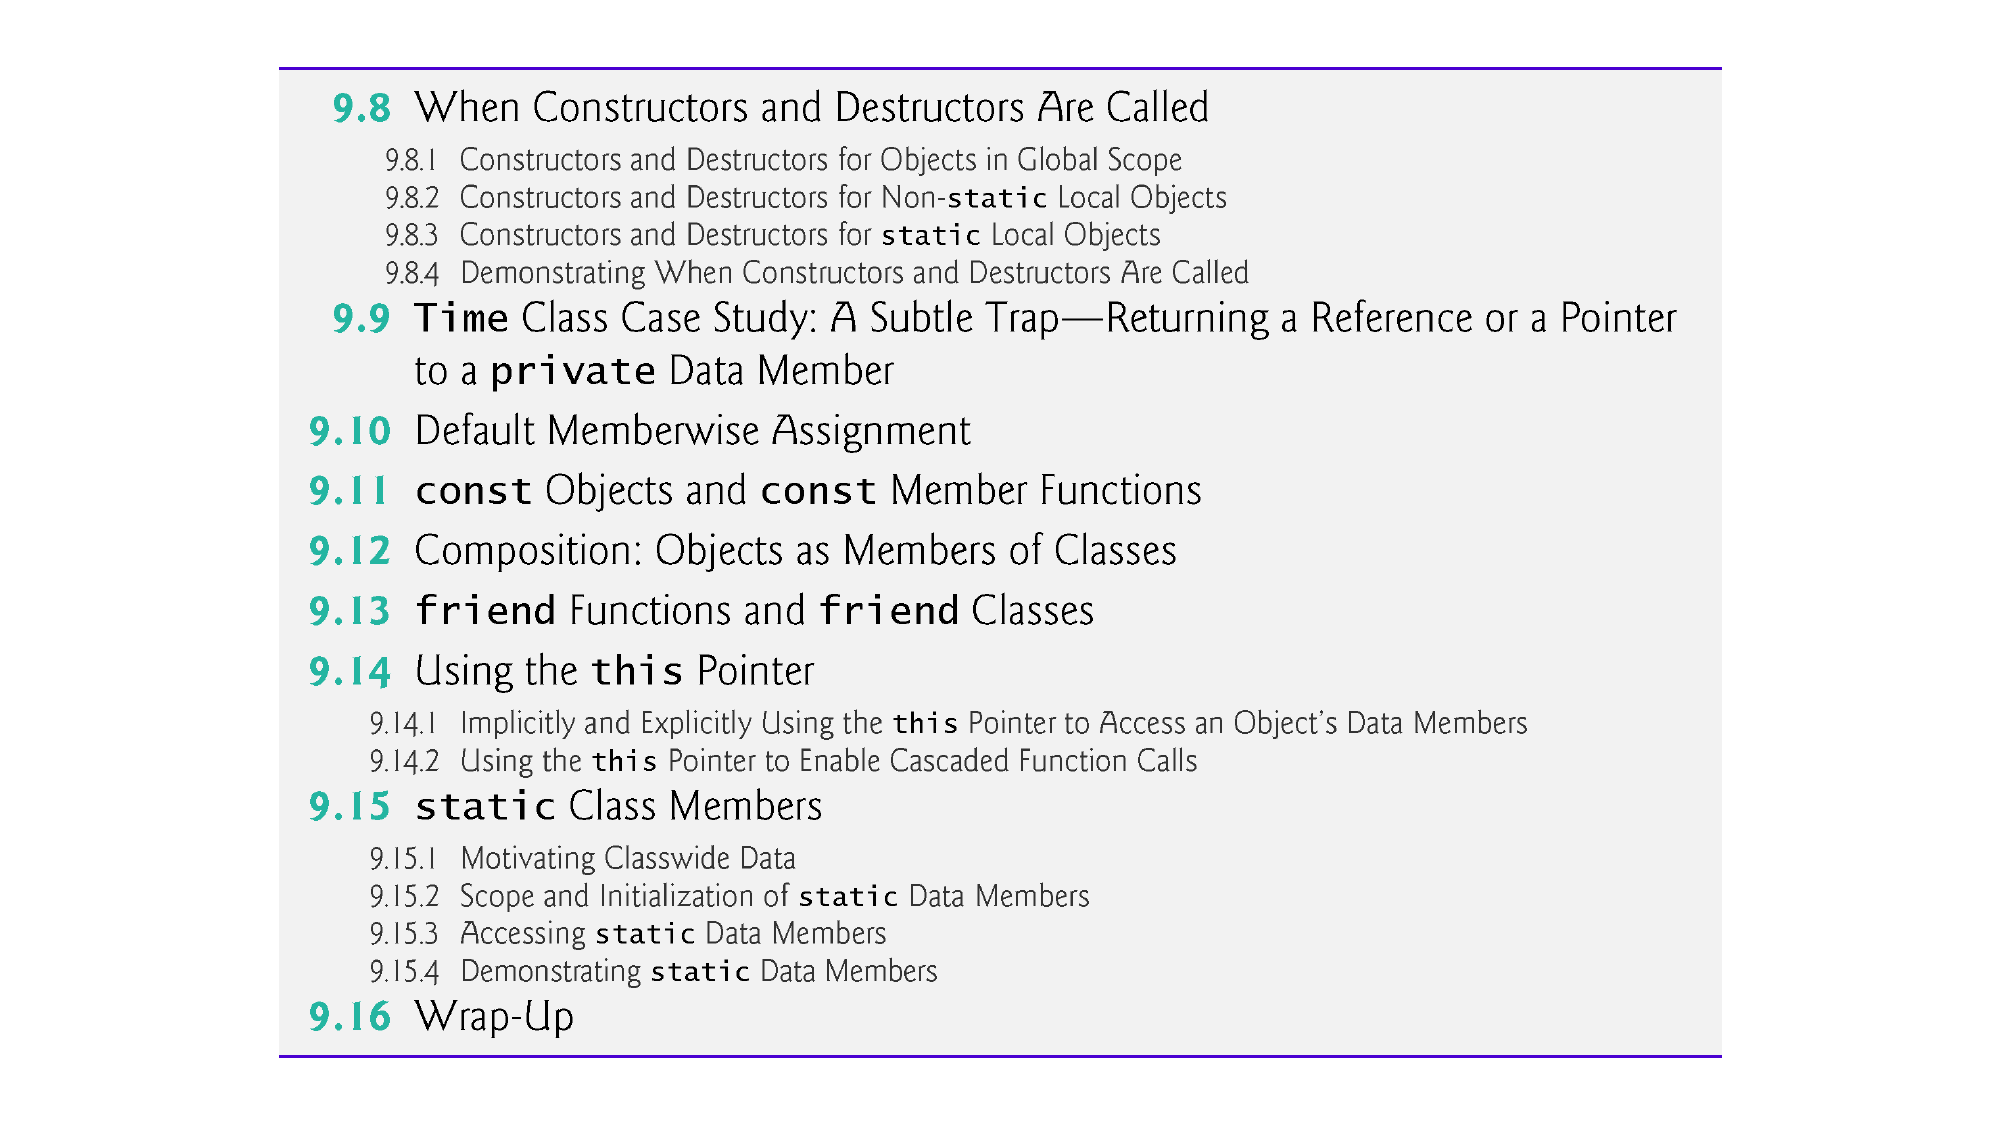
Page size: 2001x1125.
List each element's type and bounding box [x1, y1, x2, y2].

picture [211, 0, 1789, 1125]
